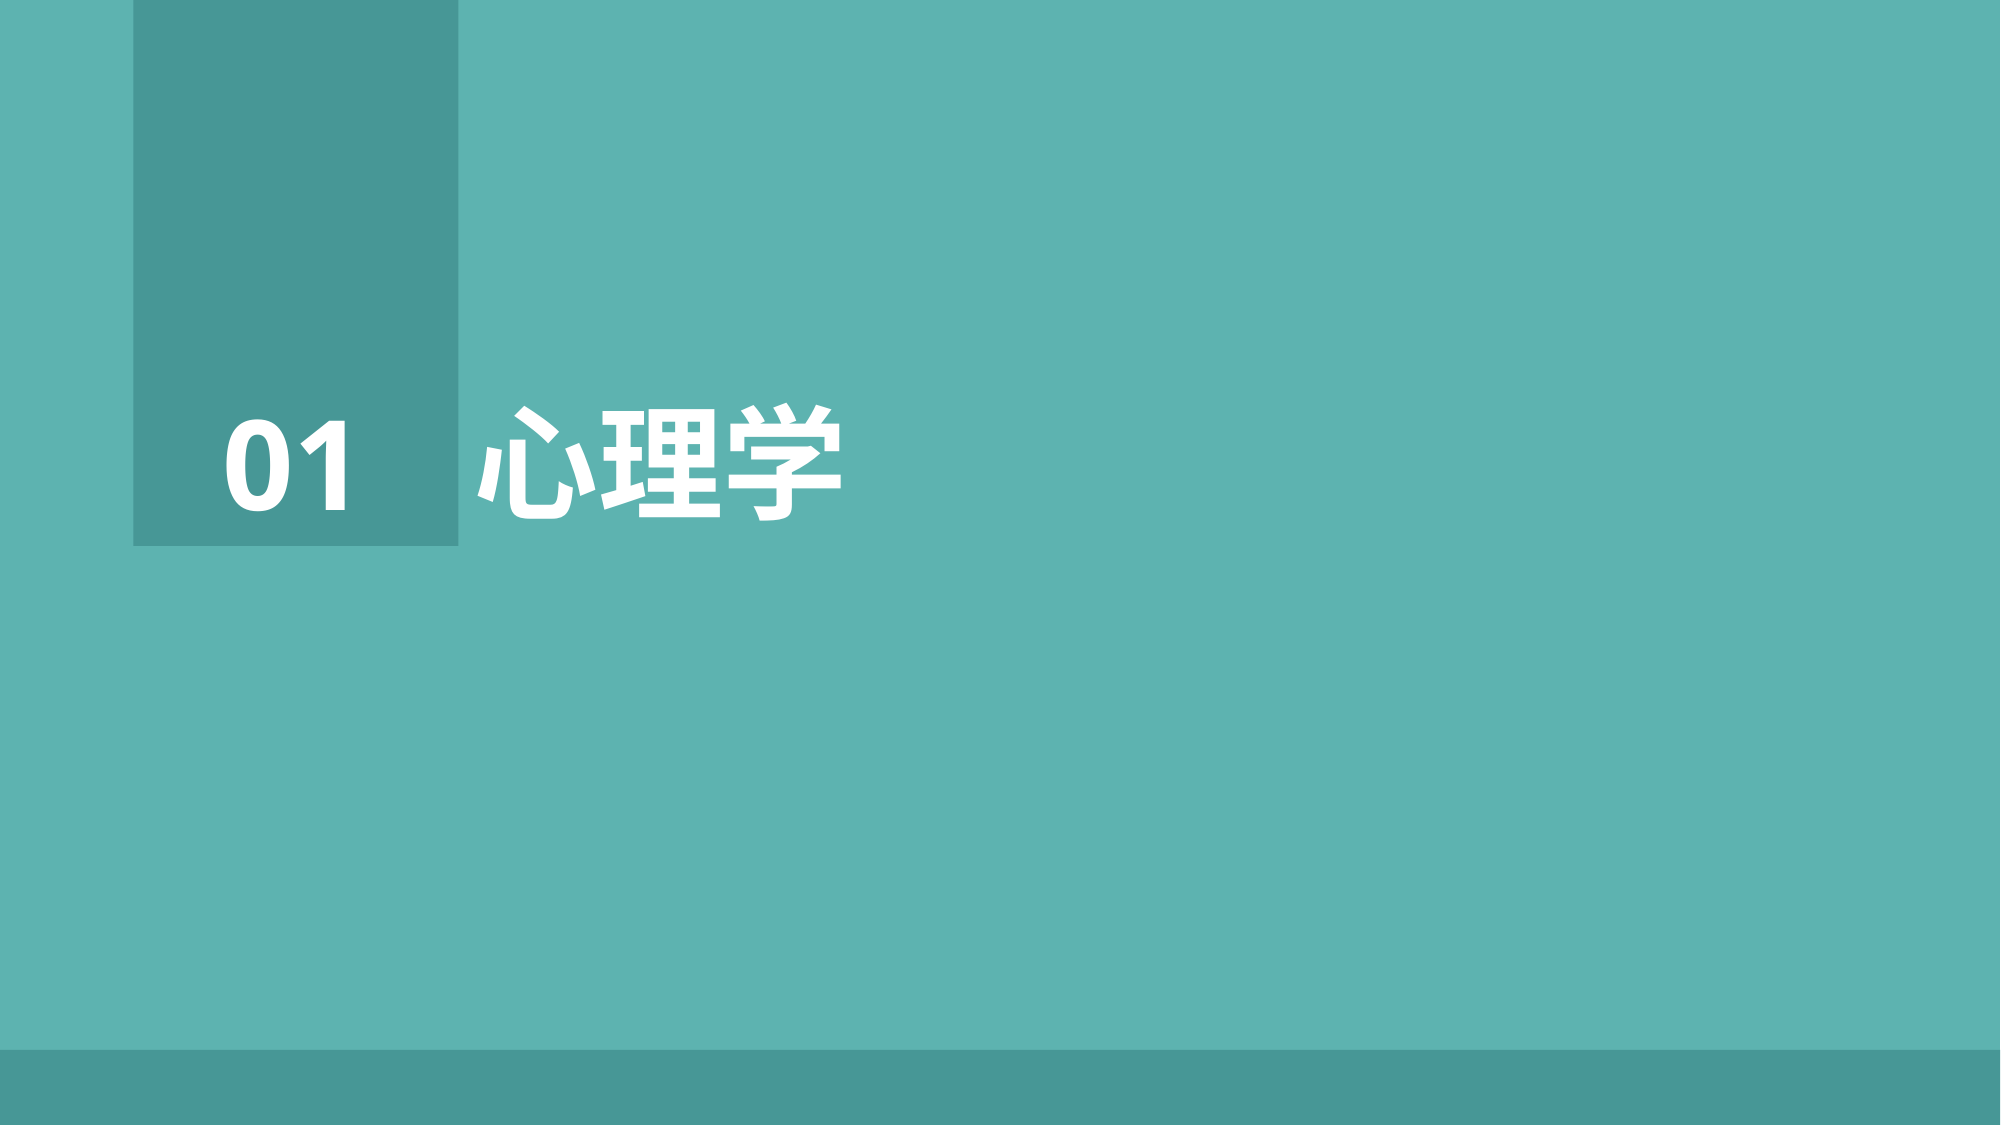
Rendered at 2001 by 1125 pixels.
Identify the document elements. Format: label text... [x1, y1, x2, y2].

list 心理学 [458, 394, 1598, 545]
list 01 [133, 394, 455, 545]
